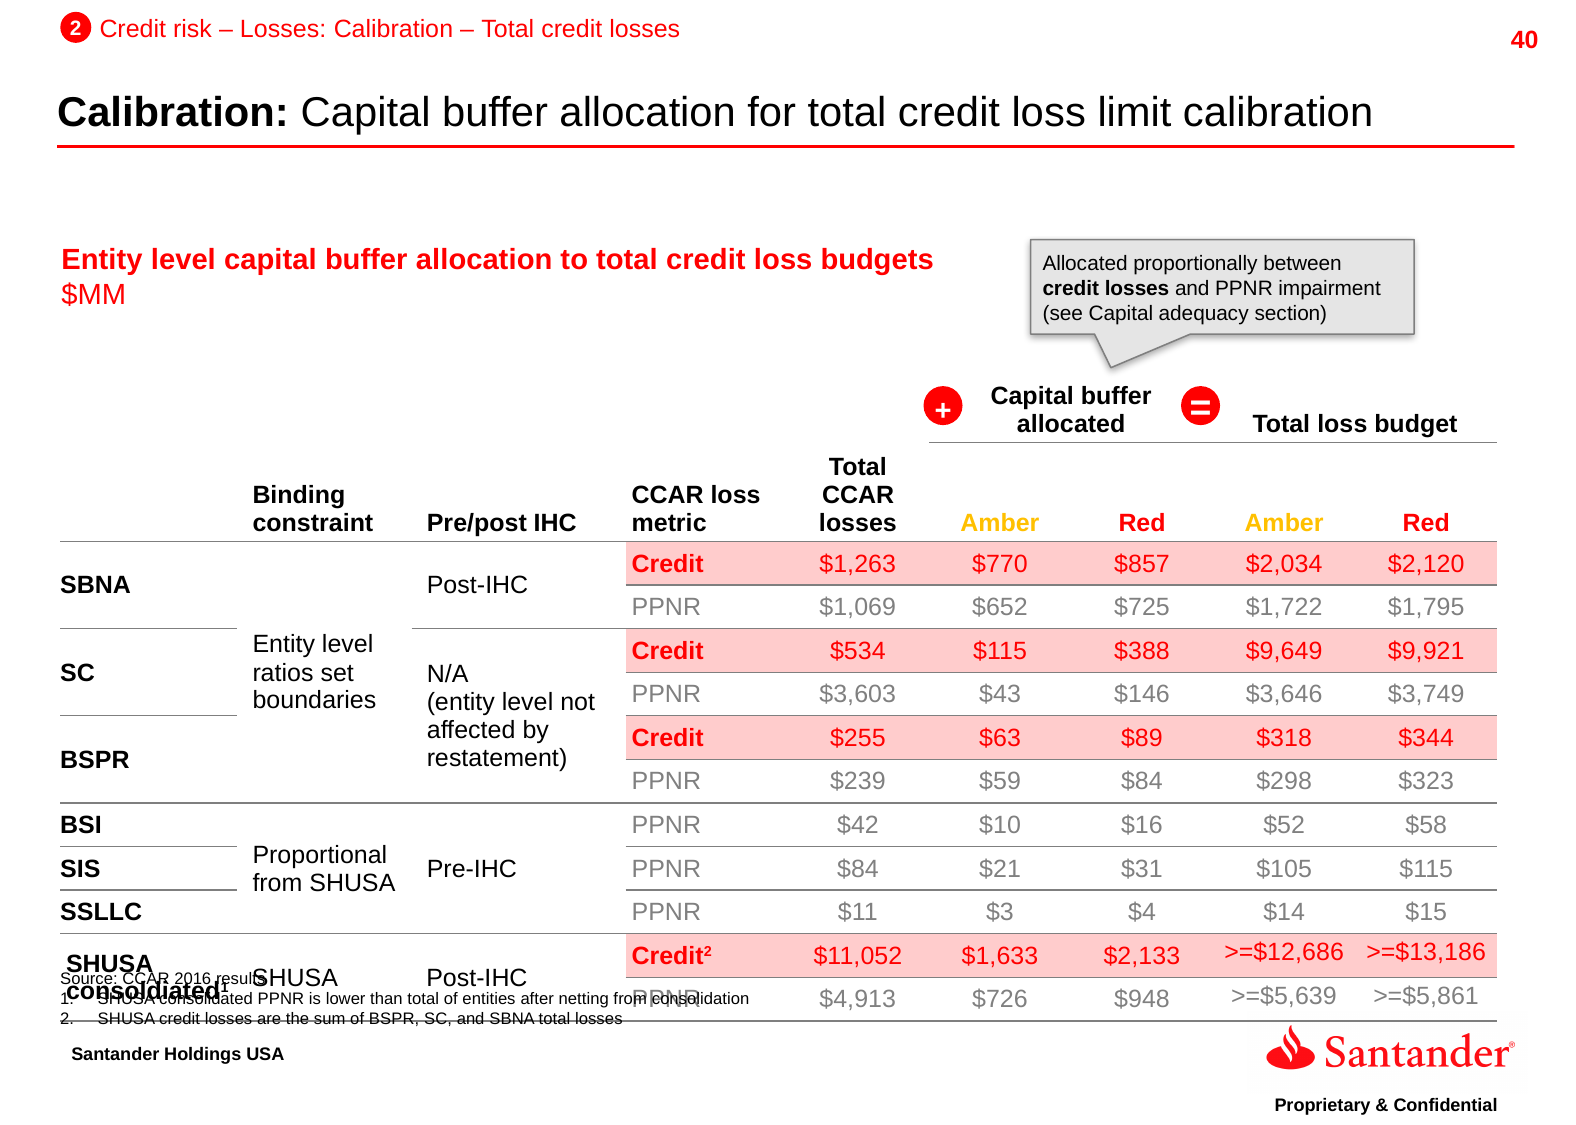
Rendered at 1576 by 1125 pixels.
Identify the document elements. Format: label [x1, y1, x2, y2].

picture [1247, 1011, 1528, 1094]
table_cell [969, 978, 1497, 1020]
text_box [60, 11, 683, 44]
text_box [60, 967, 969, 1028]
text_box [922, 384, 964, 427]
table_cell [60, 542, 1497, 802]
text_box [61, 238, 1415, 369]
text_box [1179, 384, 1222, 427]
table_cell [929, 443, 1497, 541]
table_cell [60, 804, 1497, 933]
list [57, 74, 1479, 146]
table_cell [60, 934, 1497, 977]
table_header [60, 369, 1497, 541]
